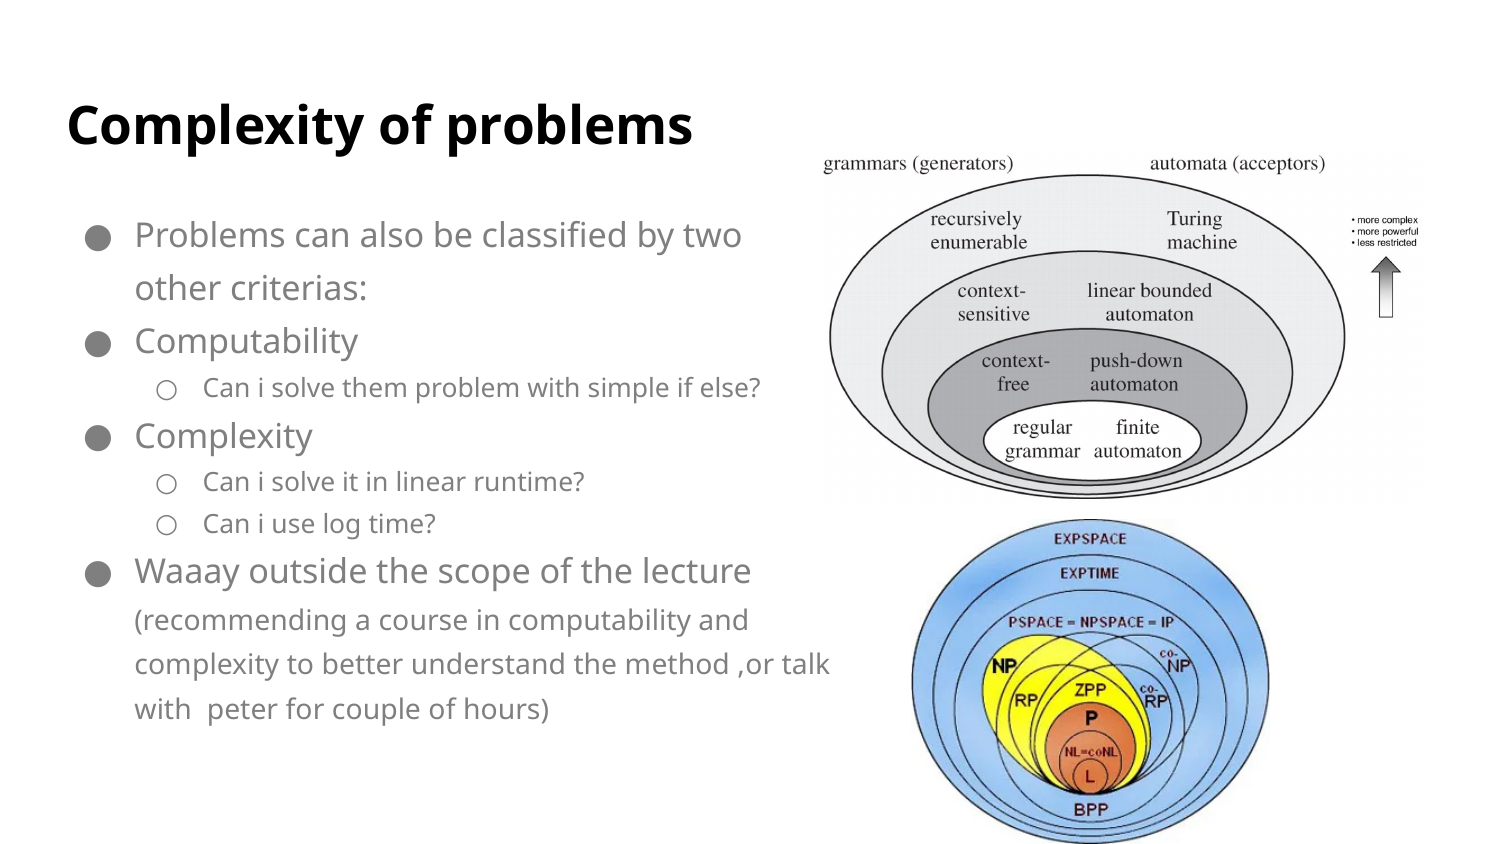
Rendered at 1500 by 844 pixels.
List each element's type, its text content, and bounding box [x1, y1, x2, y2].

picture [823, 152, 1423, 503]
picture [910, 519, 1271, 844]
list Problems can also be classified by two other criterias: Computability Can i solve them problem with simple if else? Complexity Can i solve it in linear runtime? Can i use log time? Waaay outside the scope of the lecture (recommending a course in computability and complexity to better understand the method ,or talk with peter for couple of hours) [51, 189, 852, 750]
title Complexity of problems [51, 72, 1449, 176]
